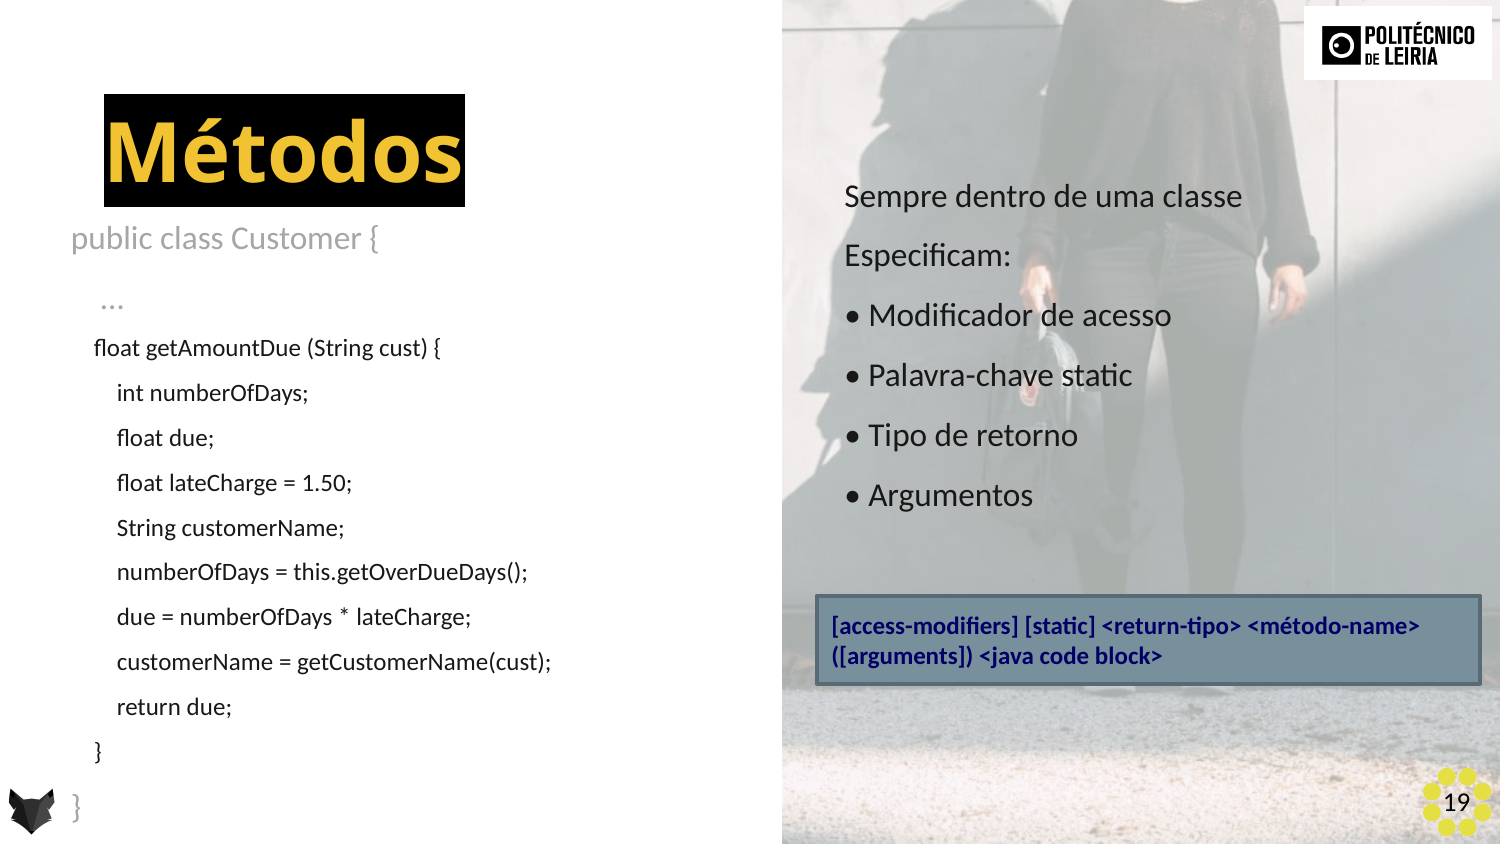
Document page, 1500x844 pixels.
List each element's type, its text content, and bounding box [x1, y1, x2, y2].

picture [8, 788, 55, 835]
text_box [access-modifiers] [static] <return-tipo> <método-name> ([arguments]) <java code block> [815, 594, 1482, 686]
text_box Métodos [88, 72, 1305, 212]
text_box public class Customer { … float getAmountDue (String cust) { int numberOfDays; float due; float lateCharge = 1.50; String customerName; numberOfDays = this.getOverDueDays(); due = numberOfDays * lateCharge; customerName = getCustomerName(cust); return due; } } [43, 192, 697, 830]
text_box Sempre dentro de uma classe Especificam: • Modificador de acesso • Palavra-chave static • Tipo de retorno • Argumentos [816, 174, 1455, 492]
slide_number 19 [1411, 769, 1500, 835]
picture [1304, 6, 1492, 80]
